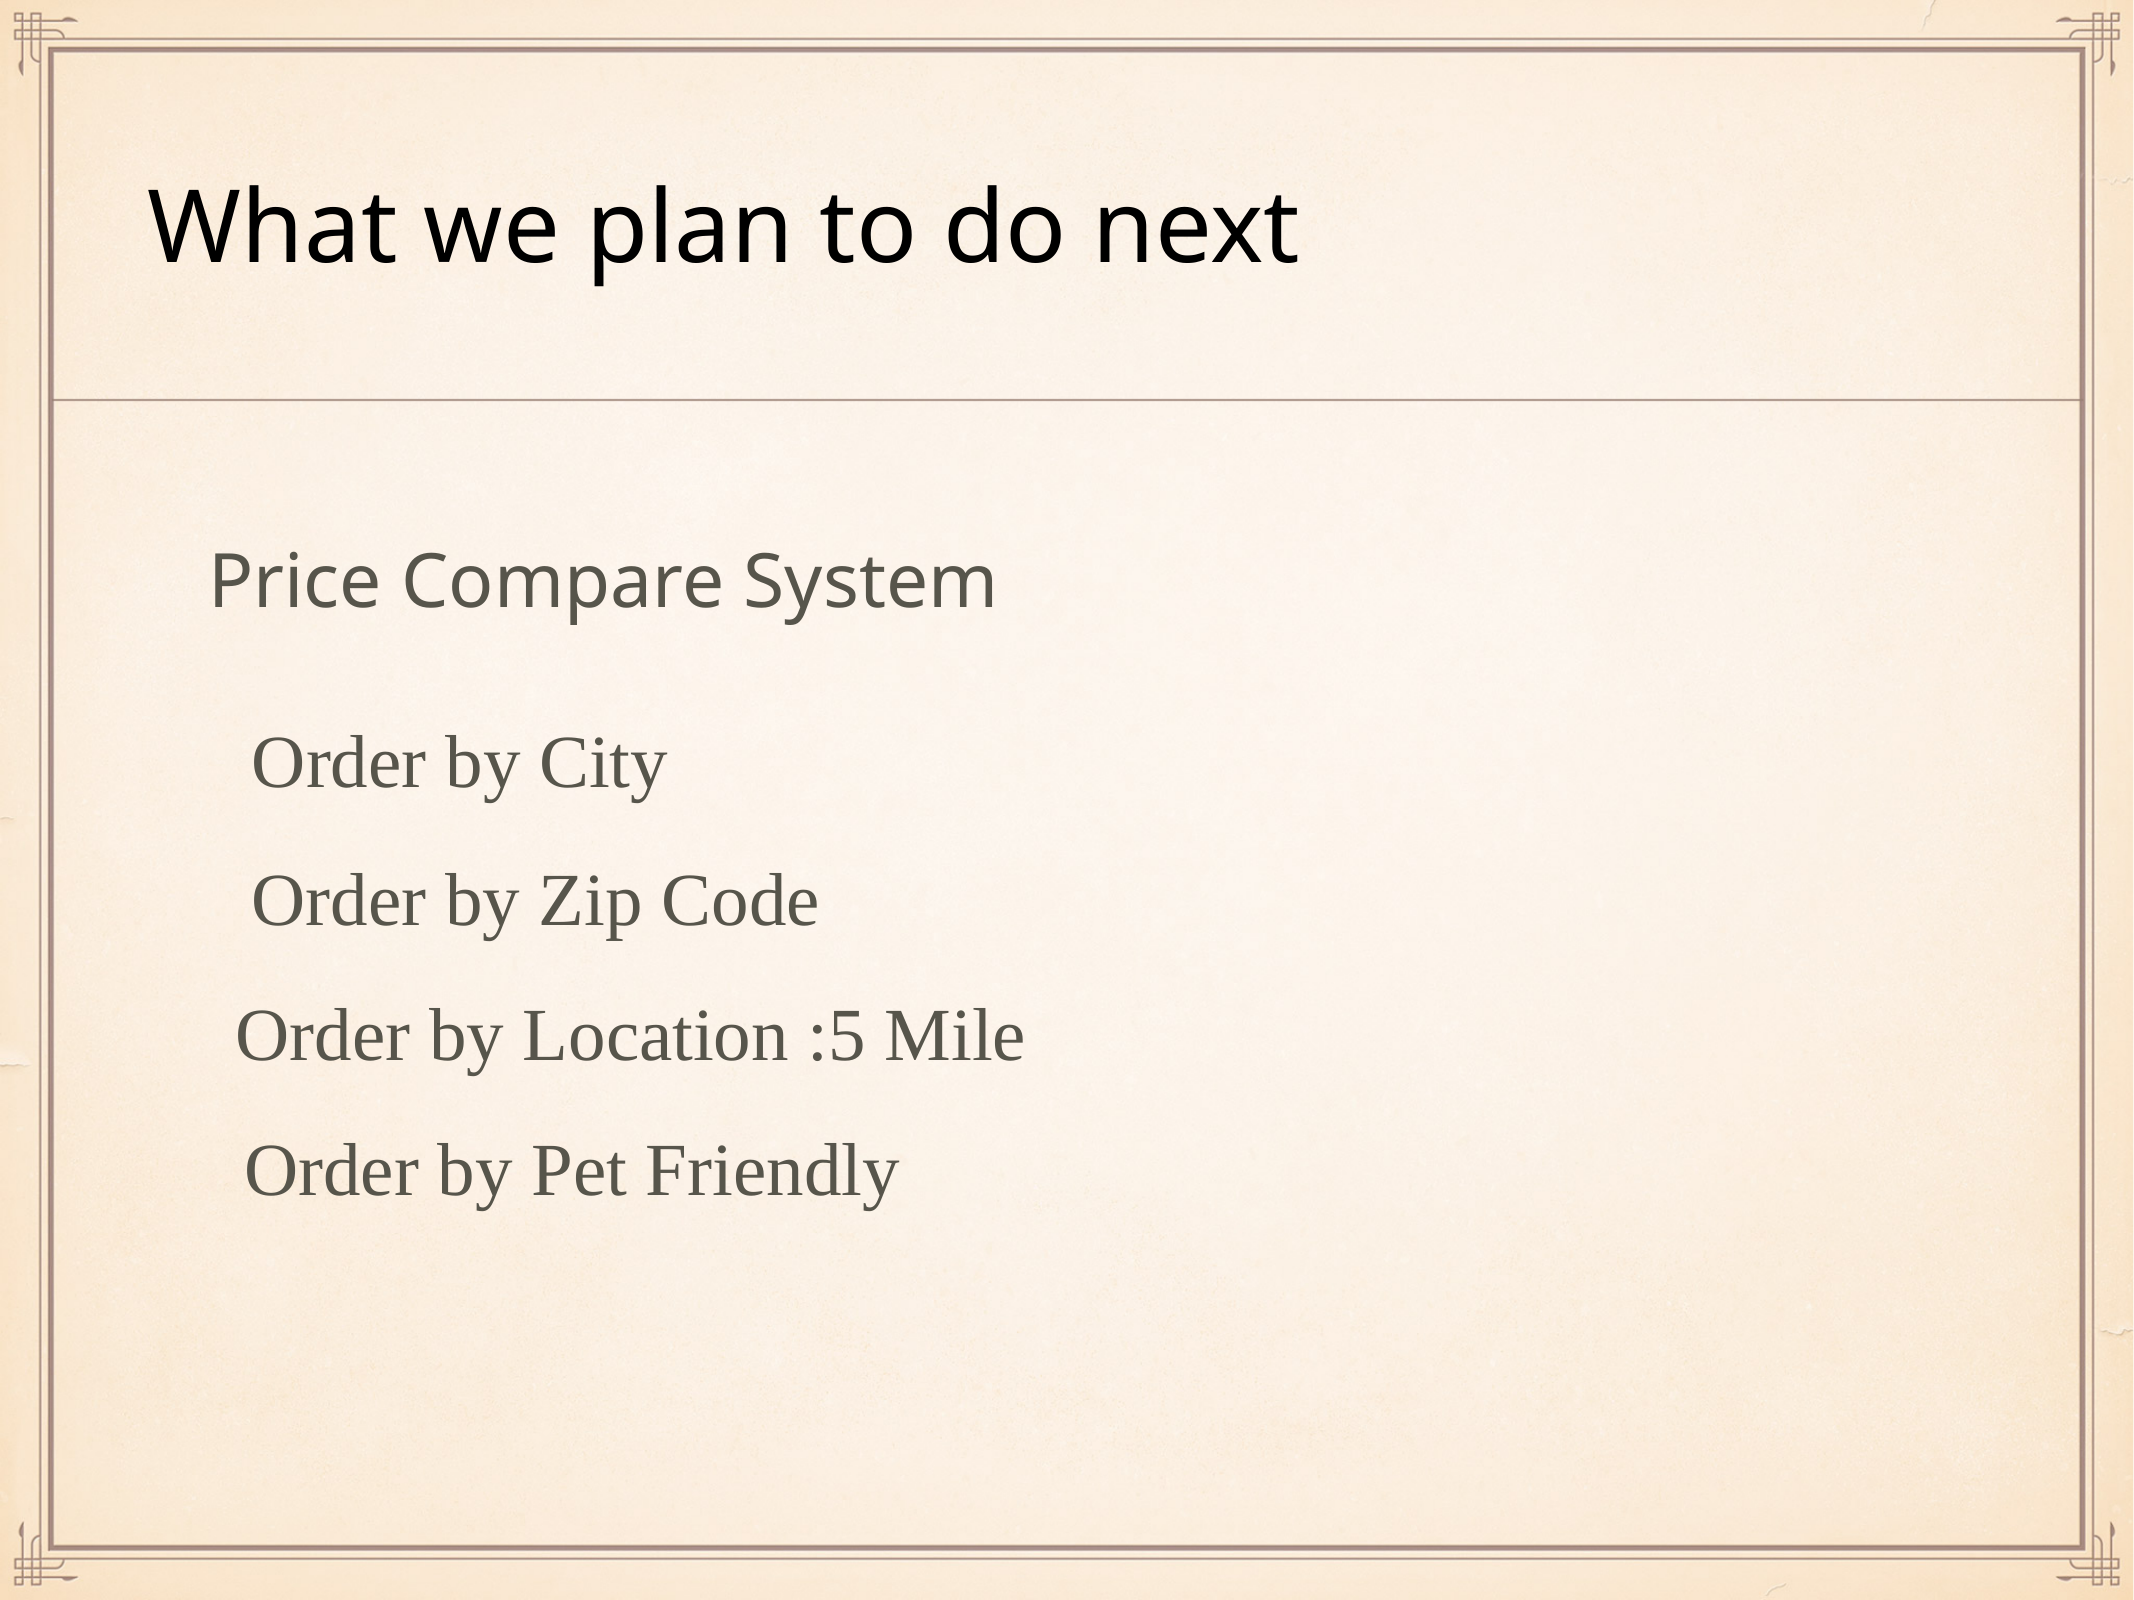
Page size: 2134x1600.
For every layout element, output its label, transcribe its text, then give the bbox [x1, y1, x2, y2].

text_box Order by Location :5 Mile [77, 977, 1204, 1083]
text_box Order by City [108, 704, 813, 810]
text_box Order by Zip Code [183, 842, 888, 948]
title What we plan to do next [139, 153, 1412, 314]
picture [0, 0, 2134, 1600]
text_box Price Compare System [193, 525, 1034, 630]
text_box Order by Pet Friendly [0, 1112, 1126, 1218]
